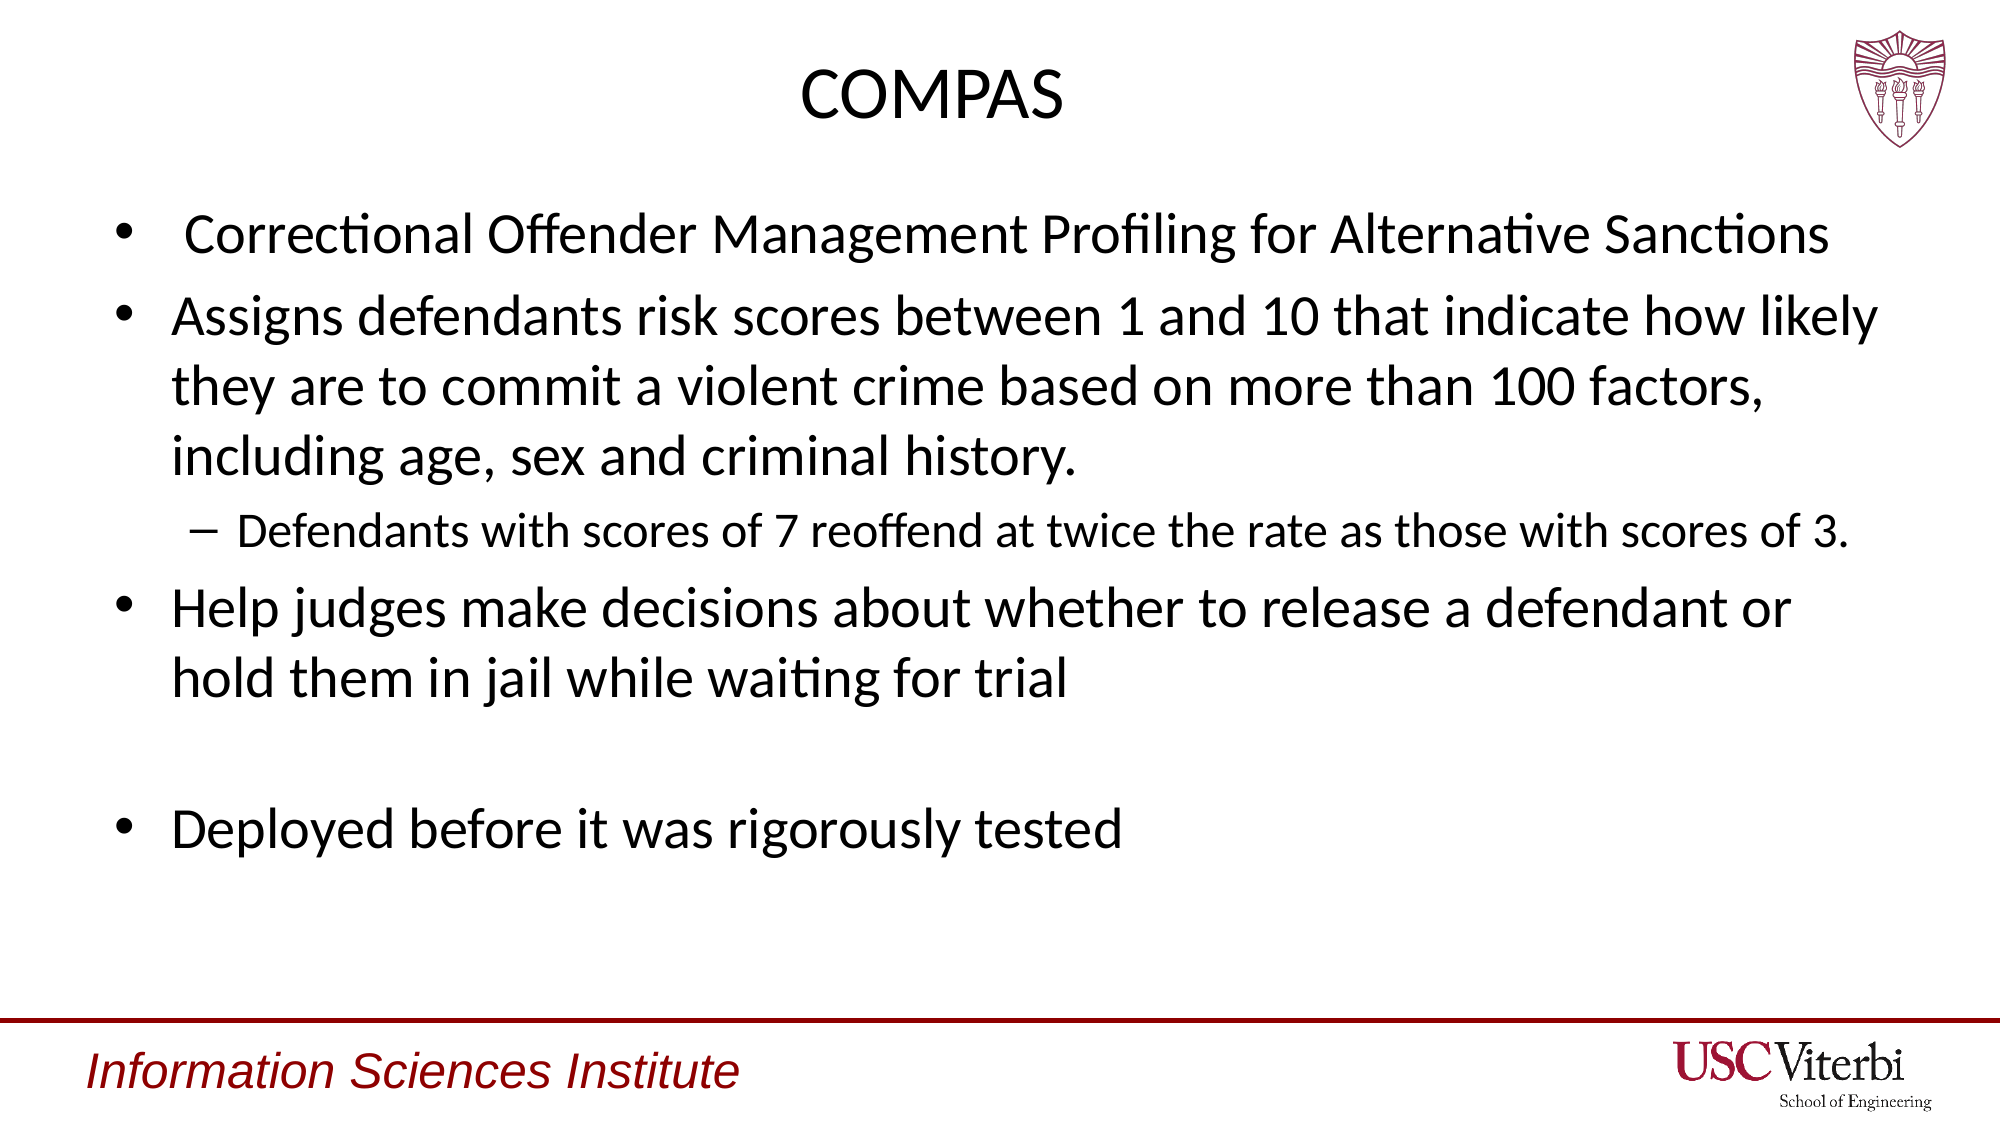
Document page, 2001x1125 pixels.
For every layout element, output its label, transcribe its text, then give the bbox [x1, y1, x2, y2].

list Correctional Offender Management Profiling for Alternative Sanctions Assigns defendants risk scores between 1 and 10 that indicate how likely they are to commit a violent crime based on more than 100 factors, including age, sex and criminal history. Defendants with scores of 7 reoffend at twice the rate as those with scores of 3. Help judges make decisions about whether to release a defendant or hold them in jail while waiting for trial Deployed before it was rigorously tested [99, 187, 1902, 1005]
title COMPAS [99, 35, 1783, 141]
picture [1824, 13, 1975, 164]
picture [1641, 1027, 1964, 1118]
